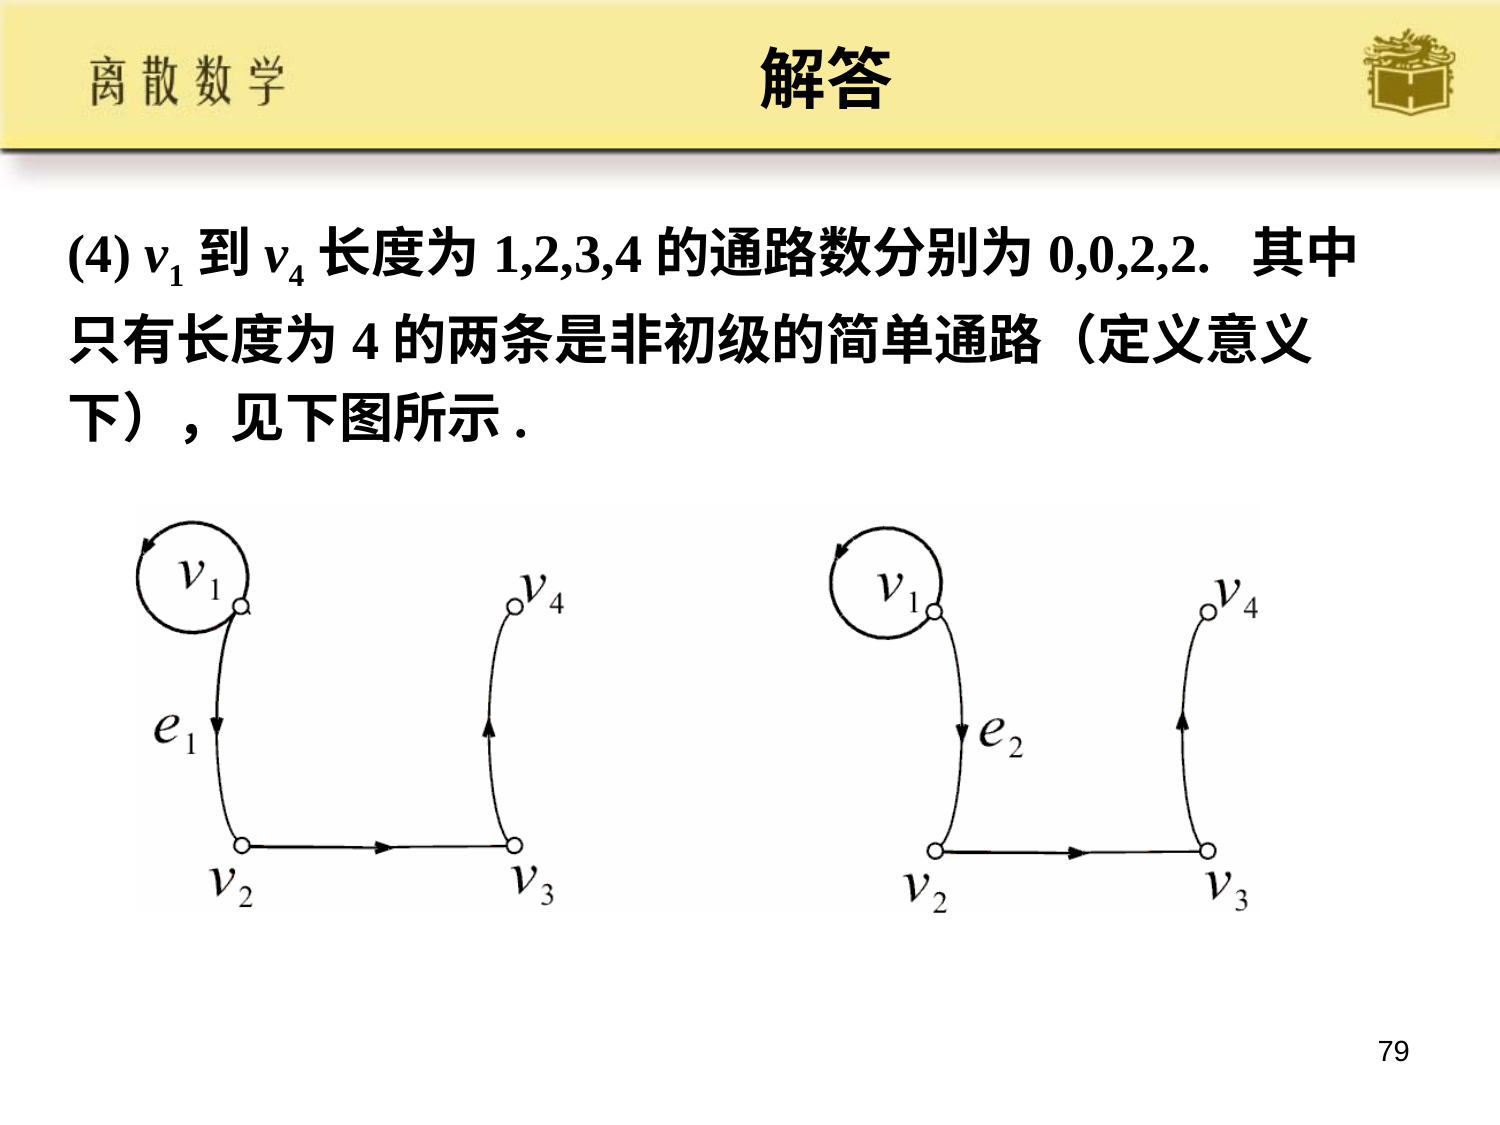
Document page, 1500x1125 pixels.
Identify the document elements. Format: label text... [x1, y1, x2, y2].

text_box (4) v1到v4长度为1,2,3,4的通路数分别为0,0,2,2. 其中只有长度为4的两条是非初级的简单通路（定义意义下），见下图所示. [53, 196, 1424, 456]
text_box 解答 [324, 42, 1329, 112]
picture [0, 0, 1500, 1125]
slide_number 79 [1074, 1024, 1425, 1103]
